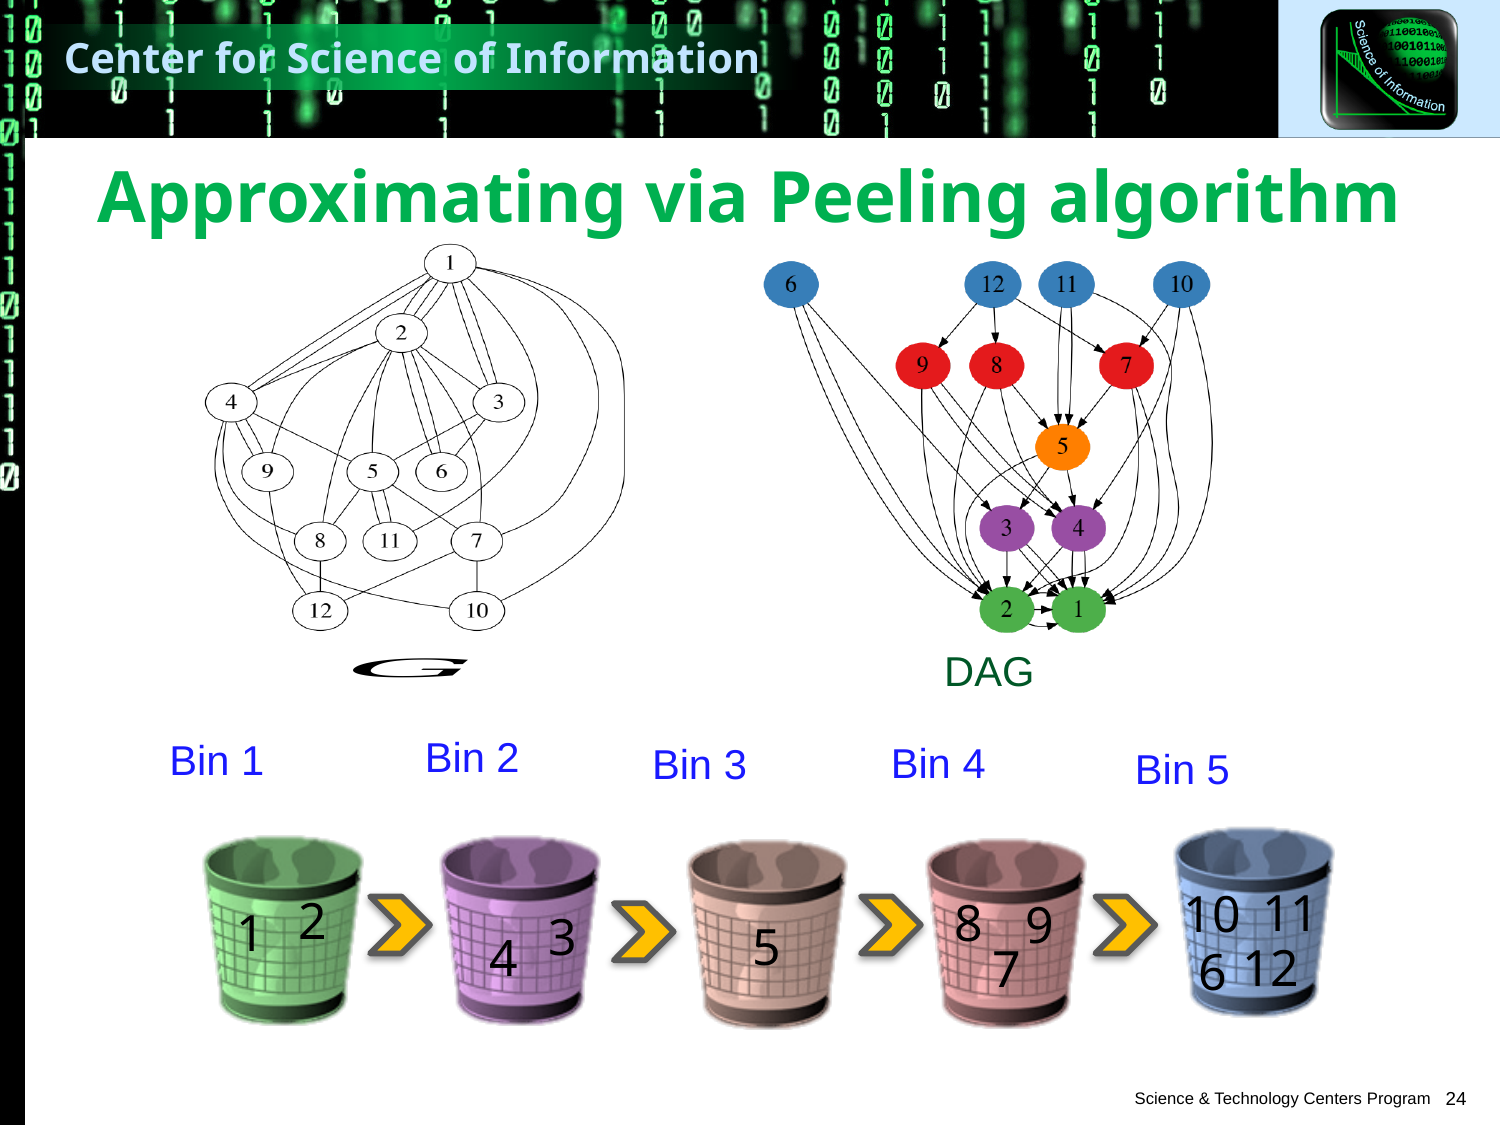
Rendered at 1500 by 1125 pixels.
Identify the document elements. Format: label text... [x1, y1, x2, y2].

picture [671, 830, 862, 1040]
title Approximating via Peeling algorithm [75, 131, 1425, 257]
text_box [1105, 893, 1153, 957]
slide_number 24 [1381, 1068, 1482, 1125]
picture [424, 827, 614, 1036]
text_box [724, 222, 1252, 696]
text_box Bin 2 [409, 723, 648, 789]
text_box [865, 893, 904, 957]
picture [1320, 9, 1458, 130]
picture [187, 827, 378, 1036]
text_box Bin 5 [1120, 735, 1358, 800]
picture [910, 830, 1100, 1040]
text_box Bin 1 [154, 726, 392, 791]
text_box [381, 893, 419, 957]
text_box Bin 4 [876, 729, 1114, 794]
picture [0, 0, 1218, 824]
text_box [167, 210, 661, 684]
text_box [619, 900, 666, 964]
picture [1158, 818, 1348, 1028]
text_box Bin 3 [637, 730, 875, 795]
